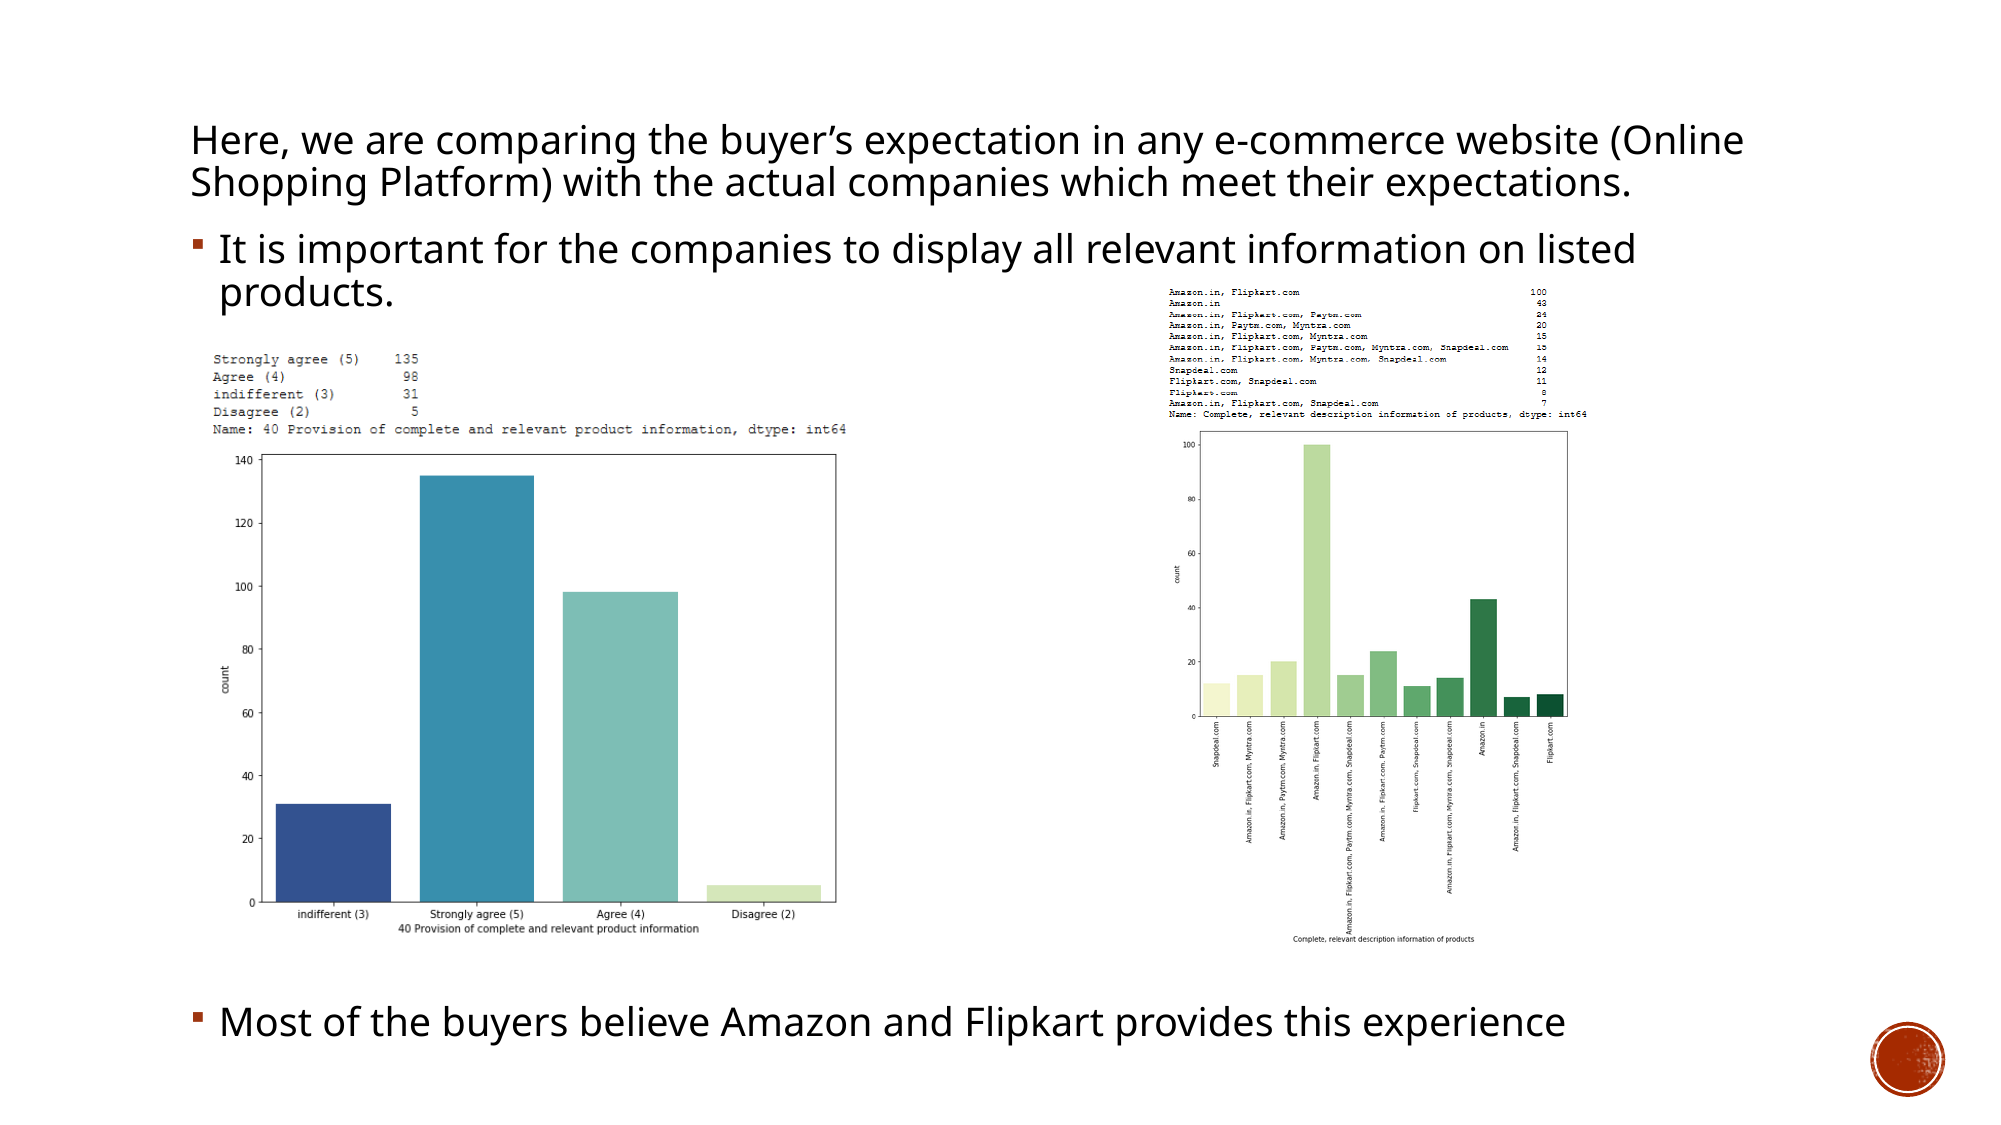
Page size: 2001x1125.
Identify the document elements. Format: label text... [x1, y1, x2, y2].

picture [210, 349, 857, 950]
list Here, we are comparing the buyer’s expectation in any e-commerce website (Online Shopping Platform) with the actual companies which meet their expectations. It is important for the companies to display all relevant information on listed products. Most of the buyers believe Amazon and Flipkart provides this experience [175, 112, 1826, 1061]
picture [1164, 284, 1605, 950]
